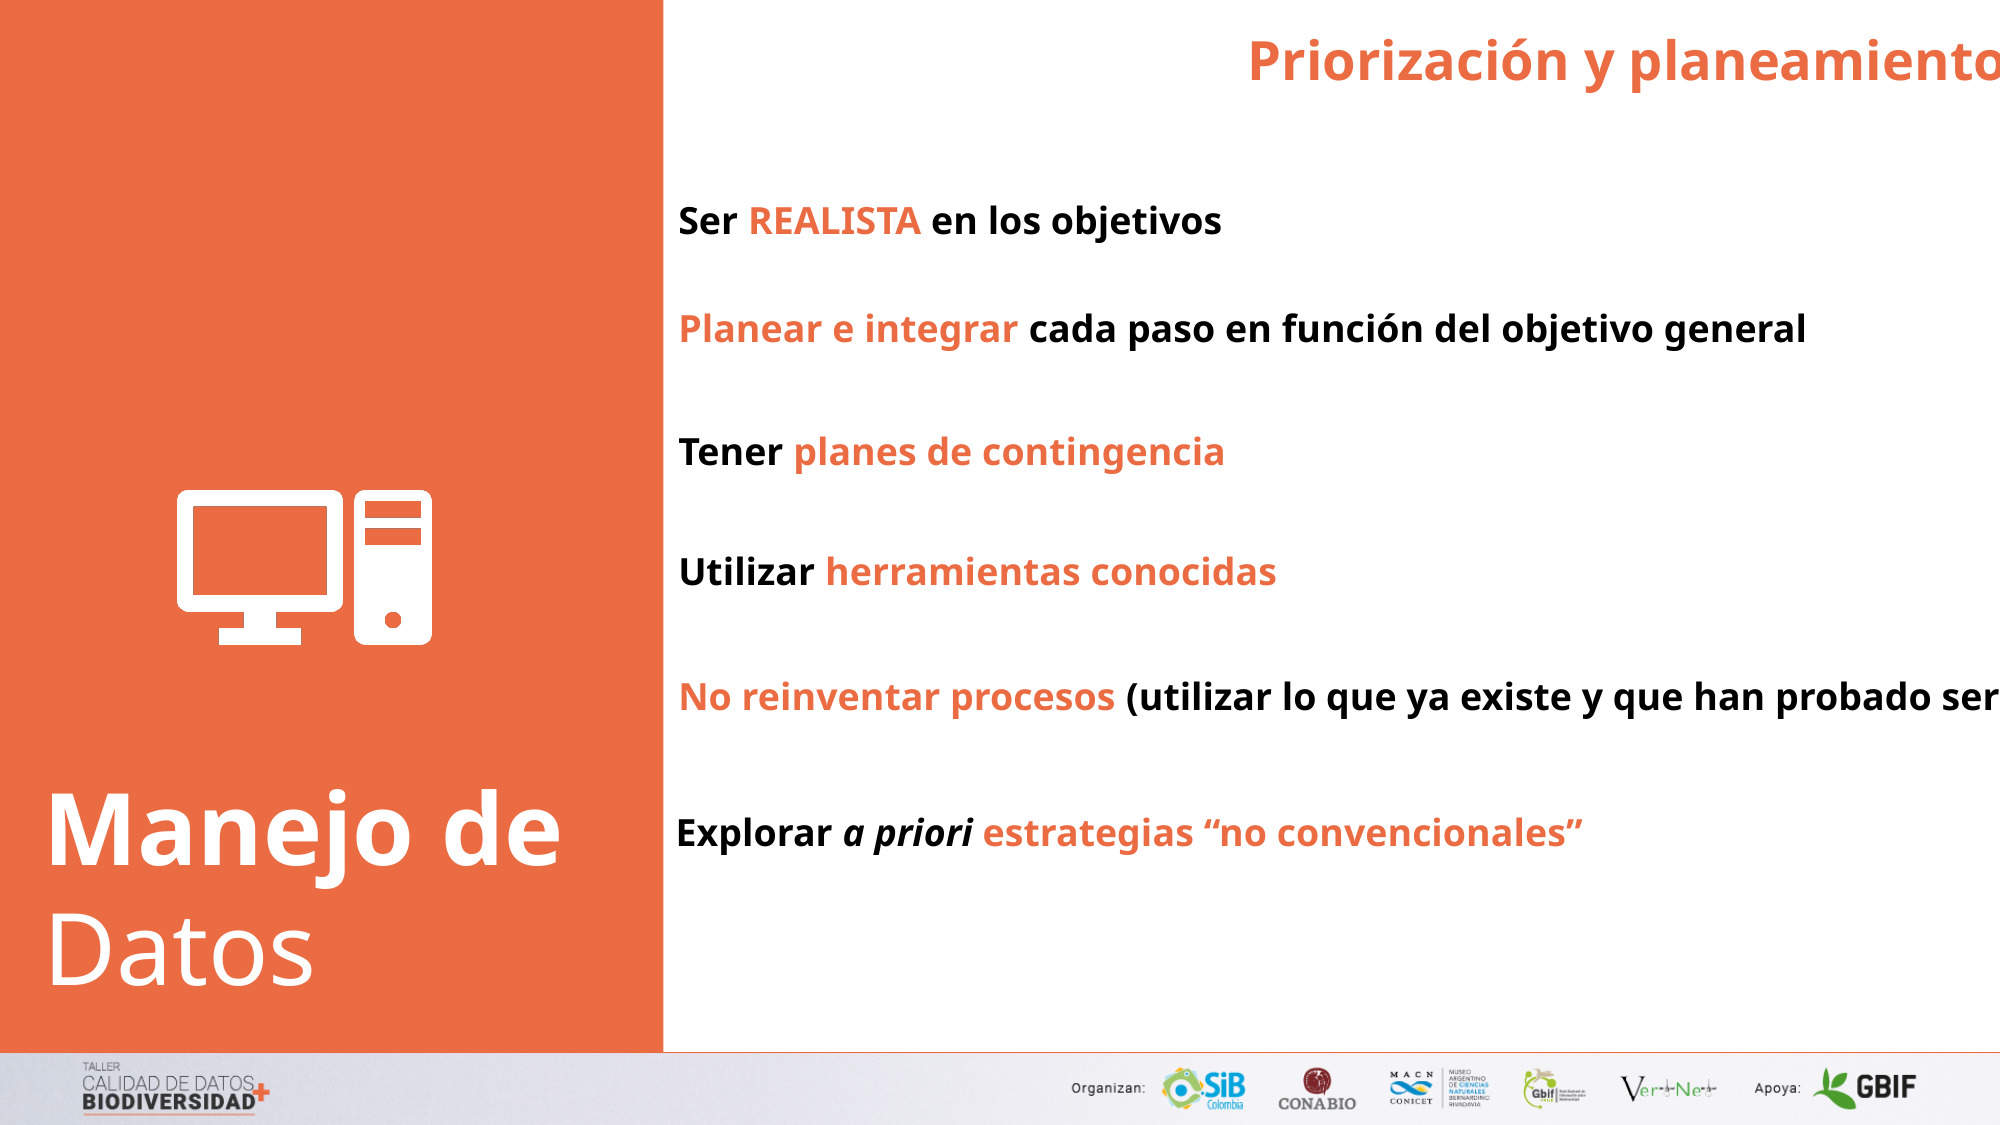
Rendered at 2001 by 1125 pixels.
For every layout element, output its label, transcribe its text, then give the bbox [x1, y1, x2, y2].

text_box Planear e integrar cada paso en función del objetivo general [663, 296, 1850, 369]
picture [171, 434, 438, 700]
text_box [0, 0, 664, 1050]
text_box Ser REALISTA en los objetivos [663, 189, 1389, 250]
text_box Utilizar herramientas conocidas [663, 539, 1928, 601]
text_box Priorización y planeamiento [1091, 18, 2000, 110]
picture [0, 1051, 2000, 1125]
text_box Tener planes de contingencia [663, 420, 1903, 481]
text_box No reinventar procesos (utilizar lo que ya existe y que han probado ser útiles) [663, 665, 2000, 772]
text_box Explorar a priori estrategias “no convencionales” [660, 801, 2000, 871]
text_box Manejo de Datos [28, 757, 692, 1013]
